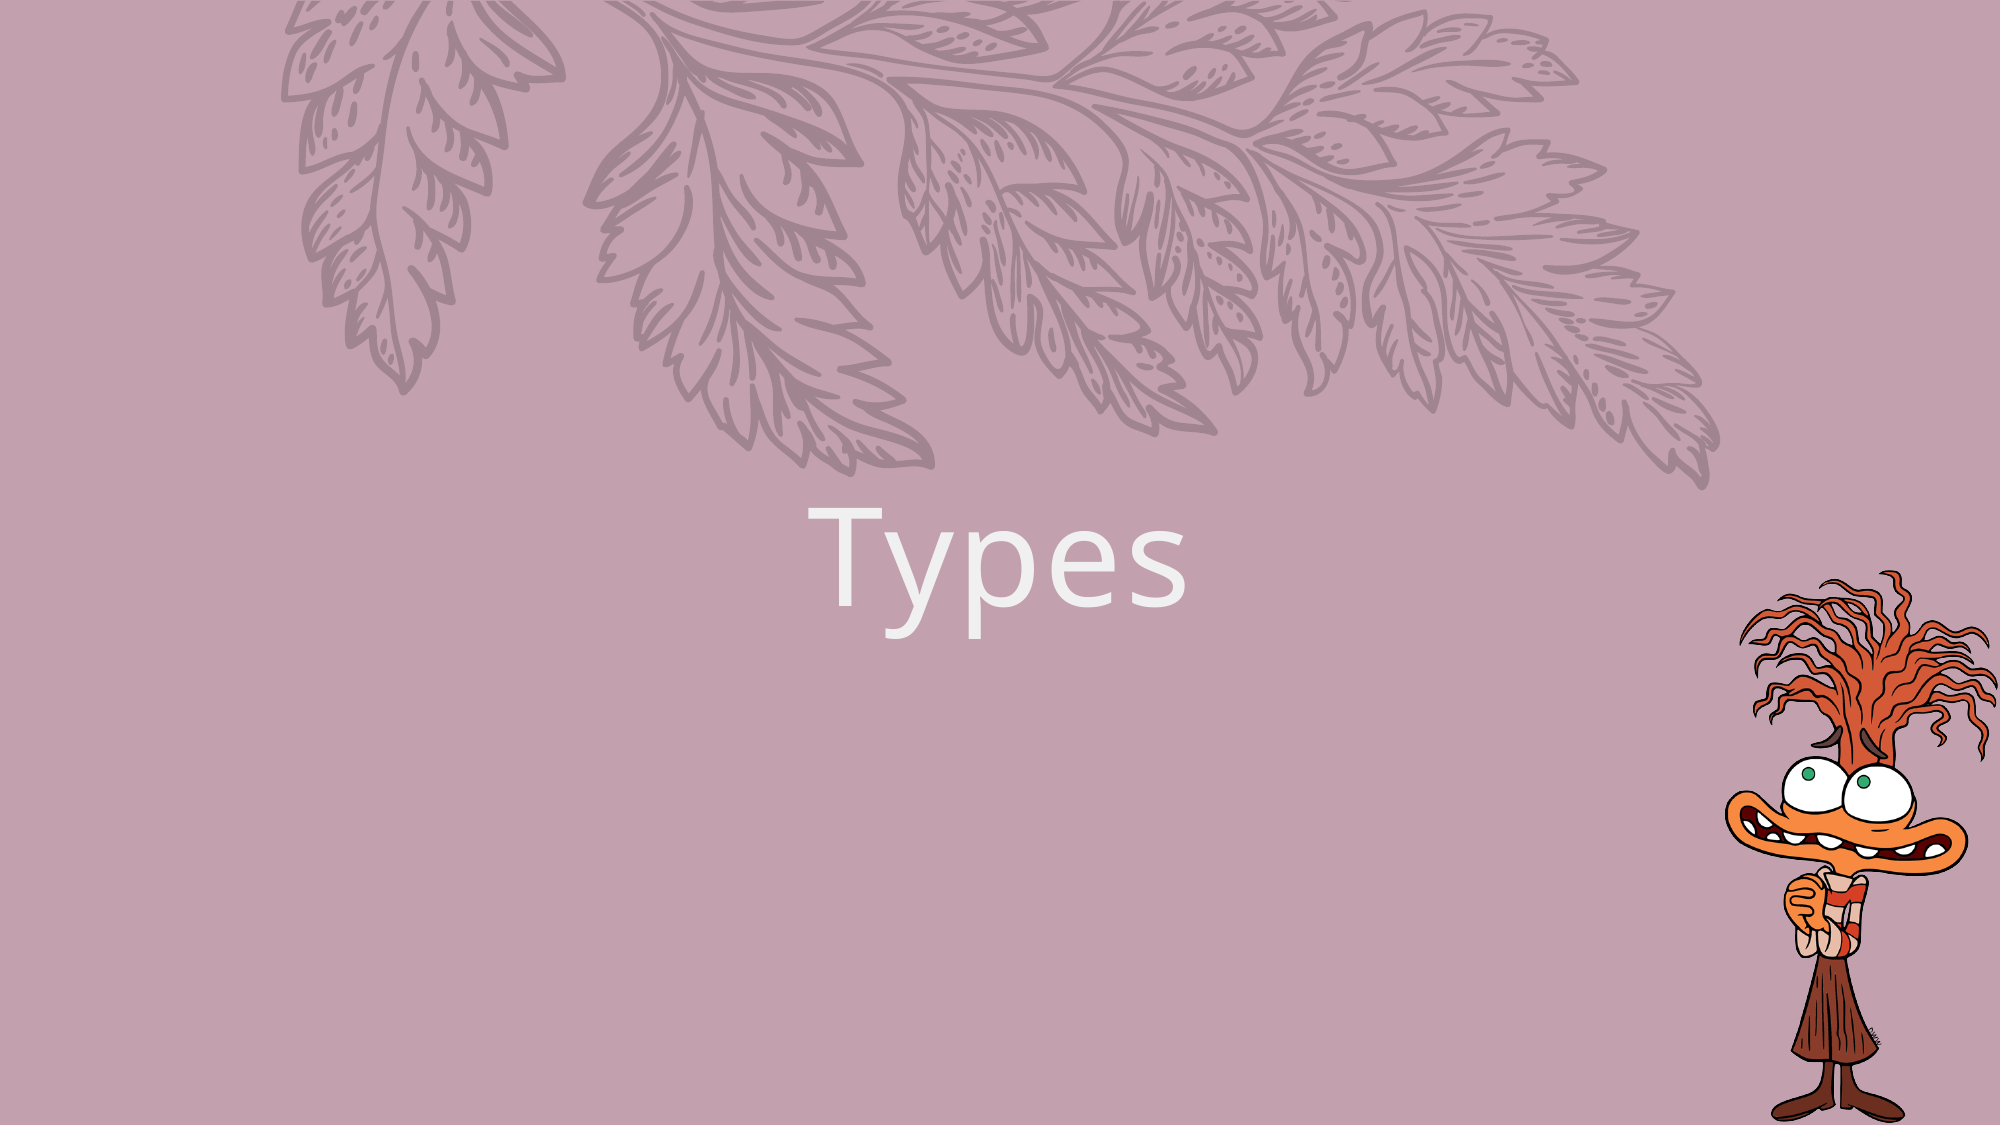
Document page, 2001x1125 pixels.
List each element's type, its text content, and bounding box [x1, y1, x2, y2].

picture [1721, 565, 2000, 1125]
title Types [137, 423, 1863, 700]
